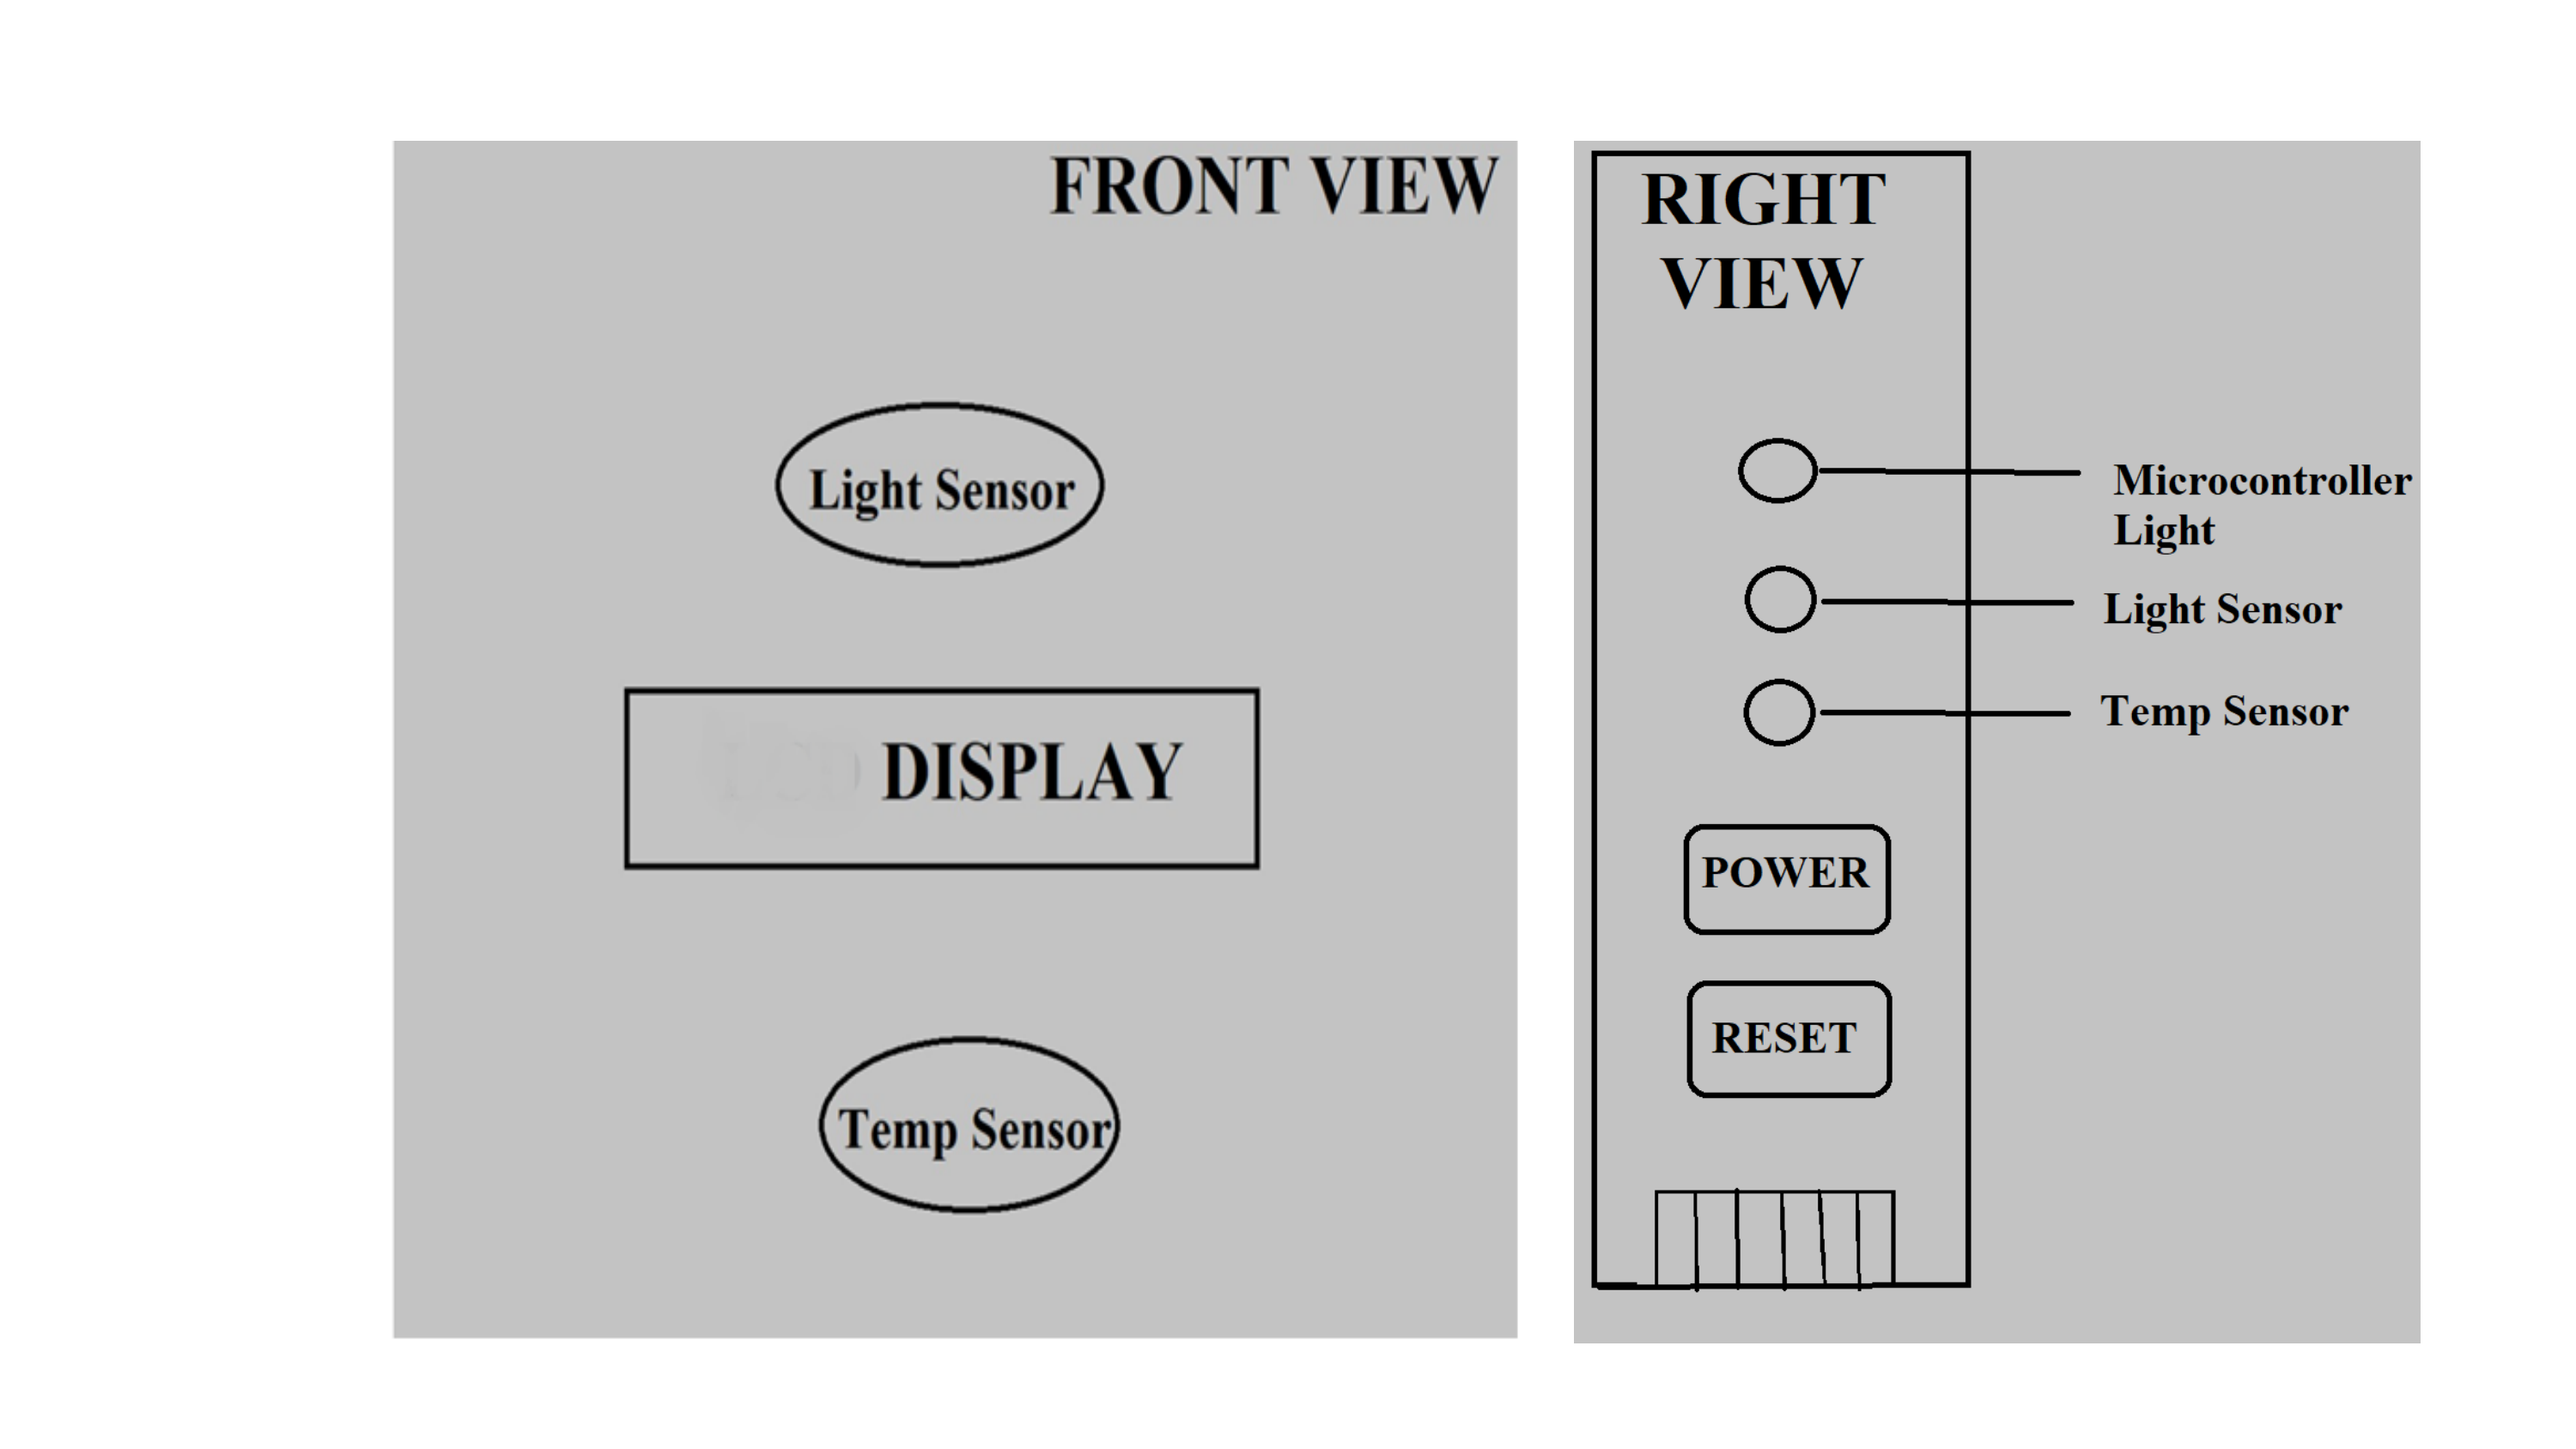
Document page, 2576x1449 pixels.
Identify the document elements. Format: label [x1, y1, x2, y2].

picture [1574, 141, 2421, 1343]
picture [377, 141, 1529, 1343]
